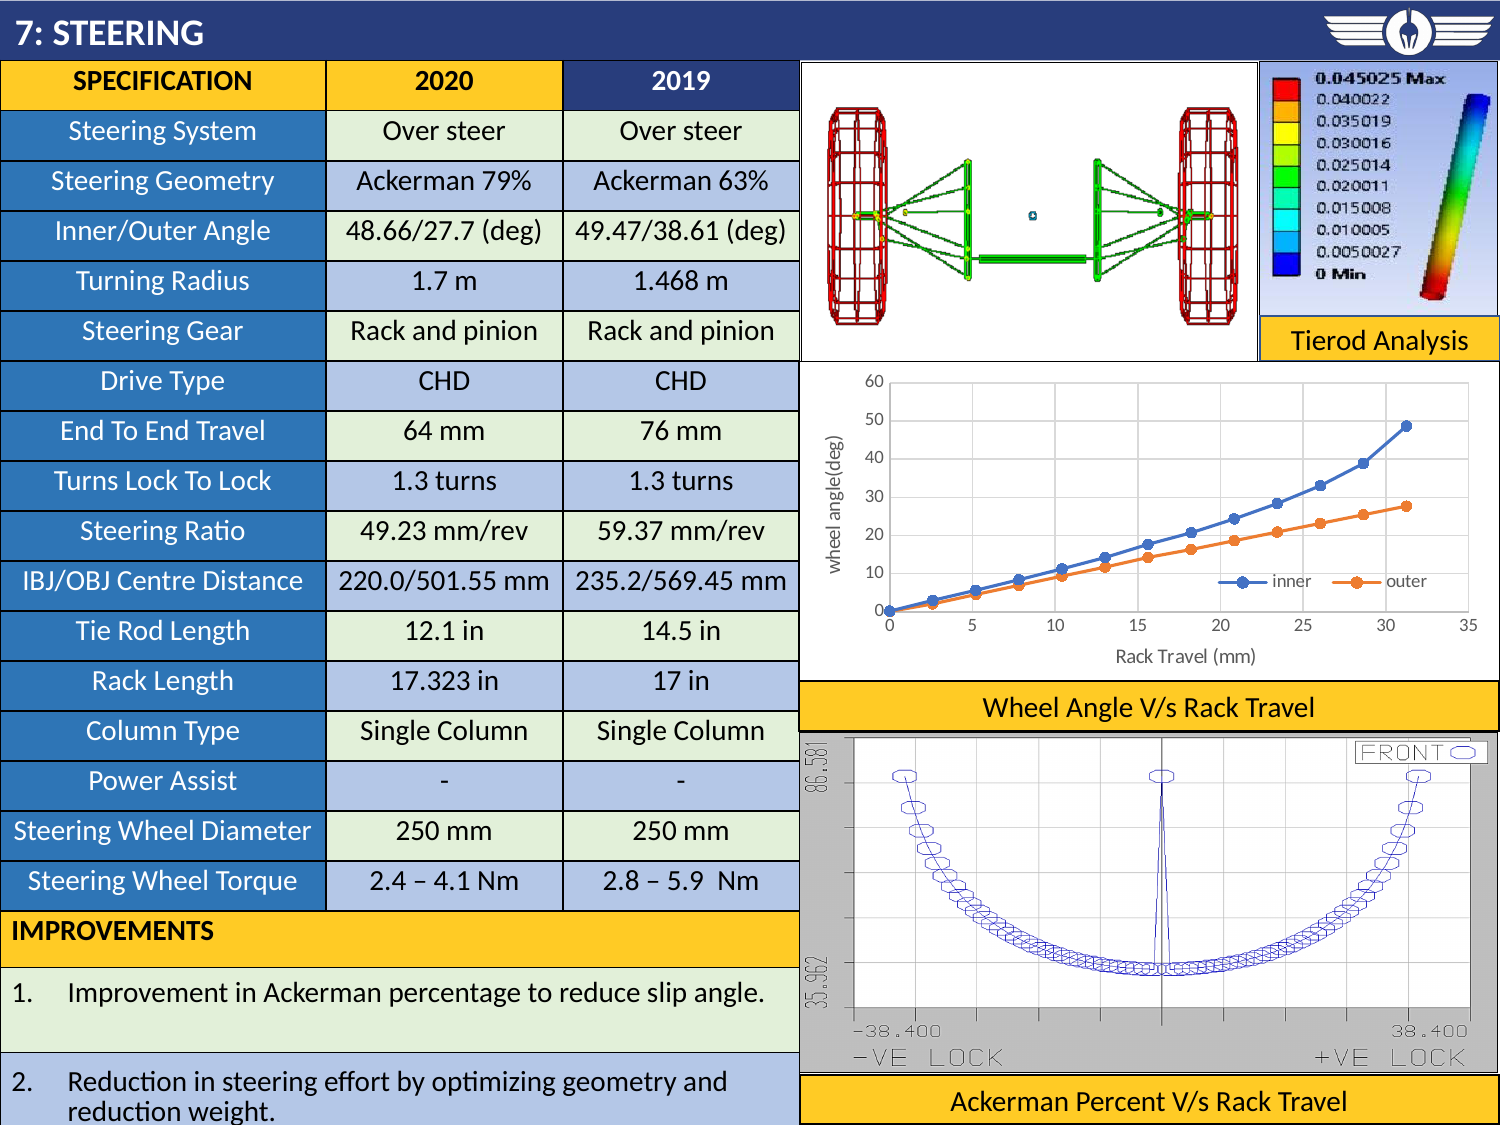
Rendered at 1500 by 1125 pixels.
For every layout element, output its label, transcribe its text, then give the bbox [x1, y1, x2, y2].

table_cell 49.23 mm/rev [327, 512, 562, 560]
table_cell Column Type [1, 712, 325, 760]
table_cell Steering Gear [1, 312, 325, 360]
table_header IMPROVEMENTS [1, 912, 799, 967]
table_header 2020 [327, 61, 562, 110]
table_cell Steering System [1, 111, 325, 160]
table_cell 250 mm [327, 812, 562, 860]
table_cell Power Assist [1, 762, 325, 810]
table_cell 1.468 m [564, 262, 799, 310]
picture [799, 732, 1498, 1073]
table_header 2019 [564, 61, 799, 110]
picture [1259, 61, 1498, 317]
table_cell 64 mm [327, 412, 562, 460]
table_cell IBJ/OBJ Centre Distance [1, 562, 325, 610]
table_cell 1.7 m [327, 262, 562, 310]
table_cell 12.1 in [327, 612, 562, 660]
table_cell Reduction in steering effort by optimizing geometry and reduction weight. [1, 1053, 799, 1125]
table_cell Steering Geometry [1, 162, 325, 210]
table_cell 76 mm [564, 412, 798, 460]
table_cell 2.8 – 5.9 Nm [564, 862, 799, 910]
text_box Wheel Angle V/s Rack Travel [798, 681, 1500, 732]
table_cell 1.3 turns [327, 462, 562, 510]
table_cell Turning Radius [1, 262, 325, 310]
table_cell - [564, 762, 799, 810]
table_cell 220.0/501.55 mm [327, 562, 562, 610]
table_cell 14.5 in [564, 612, 798, 660]
chart [798, 361, 1500, 681]
table_cell 17 in [564, 662, 798, 710]
table_cell Over steer [564, 111, 799, 160]
table_cell 17.323 in [327, 662, 562, 710]
text_box Ackerman Percent V/s Rack Travel [799, 1074, 1500, 1125]
table_cell Steering Wheel Torque [1, 862, 325, 910]
table_cell Improvement in Ackerman percentage to reduce slip angle. [1, 968, 799, 1052]
table_cell Rack Length [1, 662, 325, 710]
table_header SPECIFICATION [1, 61, 325, 110]
table_cell 59.37 mm/rev [564, 512, 798, 560]
text_box Tierod Analysis [1259, 315, 1500, 361]
table_cell 1.3 turns [564, 462, 798, 510]
table_cell - [327, 762, 562, 810]
table_cell 2.4 – 4.1 Nm [327, 862, 562, 910]
picture [800, 62, 1258, 361]
table_cell Steering Wheel Diameter [1, 812, 325, 860]
table_cell Drive Type [1, 362, 325, 410]
table_cell Turns Lock To Lock [1, 462, 325, 510]
table_cell Ackerman 63% [564, 162, 799, 210]
table_cell Ackerman 79% [327, 162, 562, 210]
table_cell Rack and pinion [327, 312, 562, 360]
table_cell Inner/Outer Angle [1, 212, 325, 260]
table_cell 48.66/27.7 (deg) [327, 212, 562, 260]
table_cell 250 mm [564, 812, 799, 860]
table_cell Rack and pinion [564, 312, 799, 360]
table_cell End To End Travel [1, 412, 325, 460]
table_cell Over steer [327, 111, 562, 160]
table_cell 235.2/569.45 mm [564, 562, 798, 610]
table_cell Single Column [564, 712, 799, 760]
table_cell Tie Rod Length [1, 612, 325, 660]
text_box 7: STEERING [0, 0, 1500, 61]
table_cell 49.47/38.61 (deg) [564, 212, 799, 260]
table_cell Steering Ratio [1, 512, 325, 560]
picture [1319, 0, 1499, 58]
table_cell CHD [327, 362, 562, 410]
table_cell Single Column [327, 712, 562, 760]
table_cell CHD [564, 362, 798, 410]
